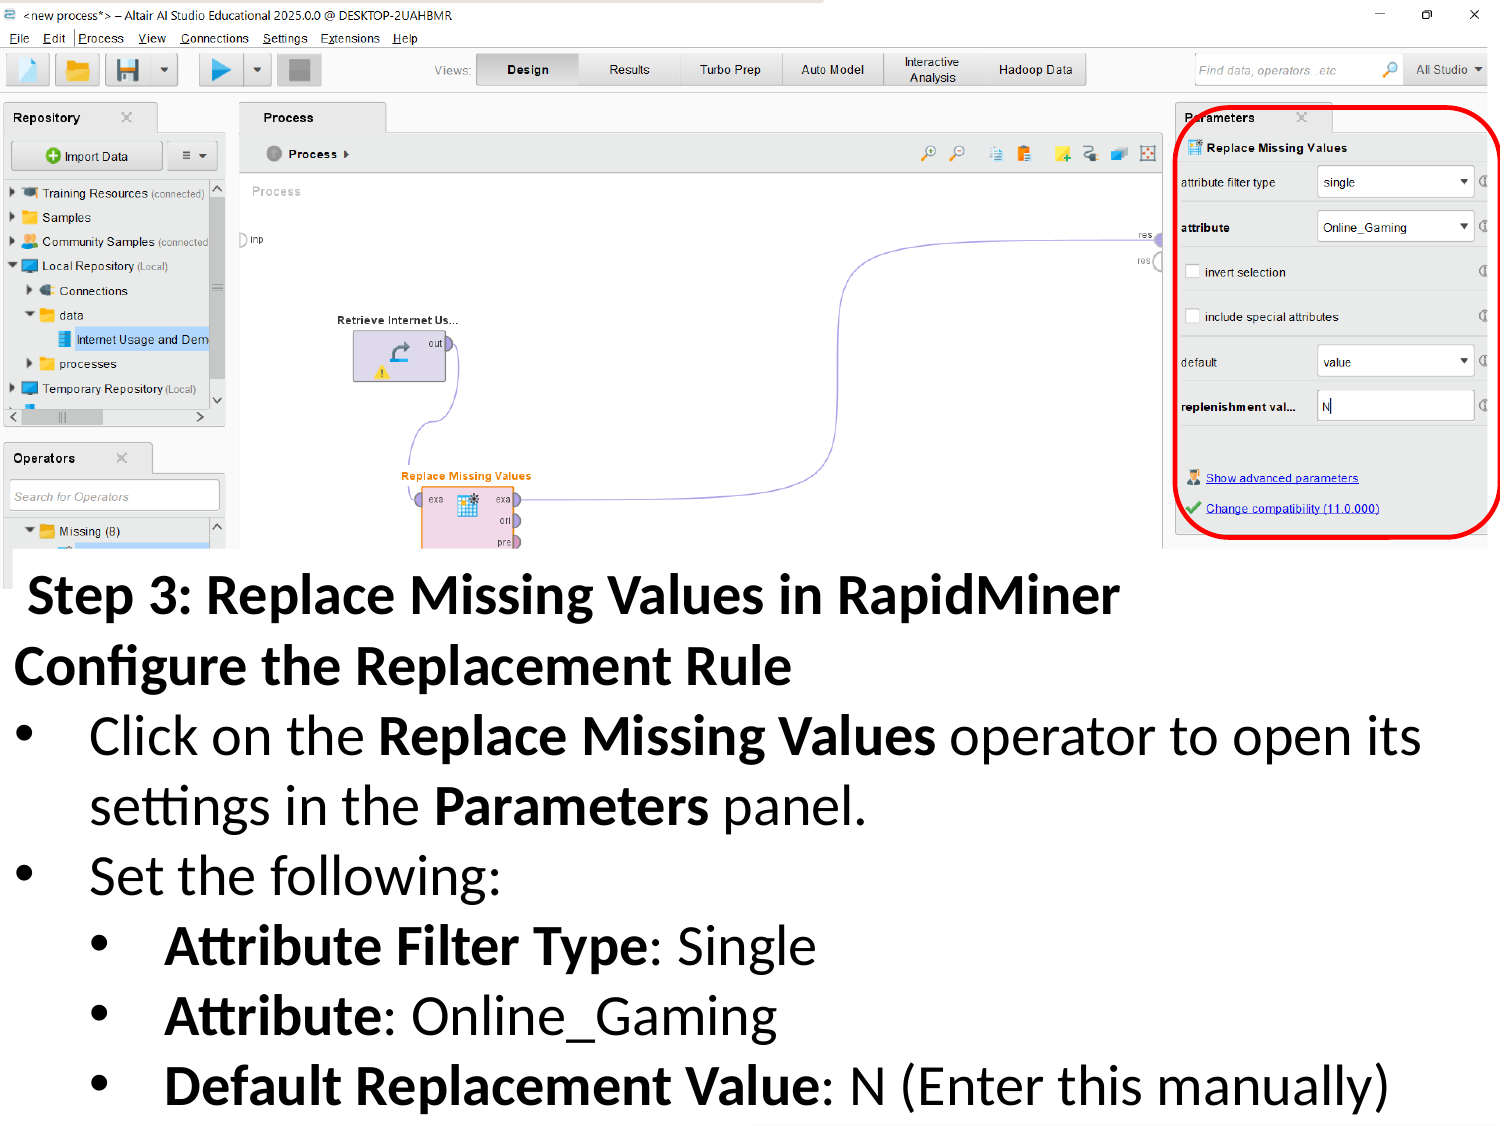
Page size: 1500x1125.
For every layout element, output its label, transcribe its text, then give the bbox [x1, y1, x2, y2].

text_box Step 3: Replace Missing Values in RapidMiner [12, 548, 1500, 634]
text_box Configure the Replacement Rule Click on the Replace Missing Values operator to open its settings in the Parameters panel. Set the following: Attribute Filter Type: Single Attribute: Online_Gaming Default Replacement Value: N (Enter this manually) [0, 619, 1500, 1125]
picture [0, 3, 1488, 589]
text_box [1491, 128, 1500, 517]
